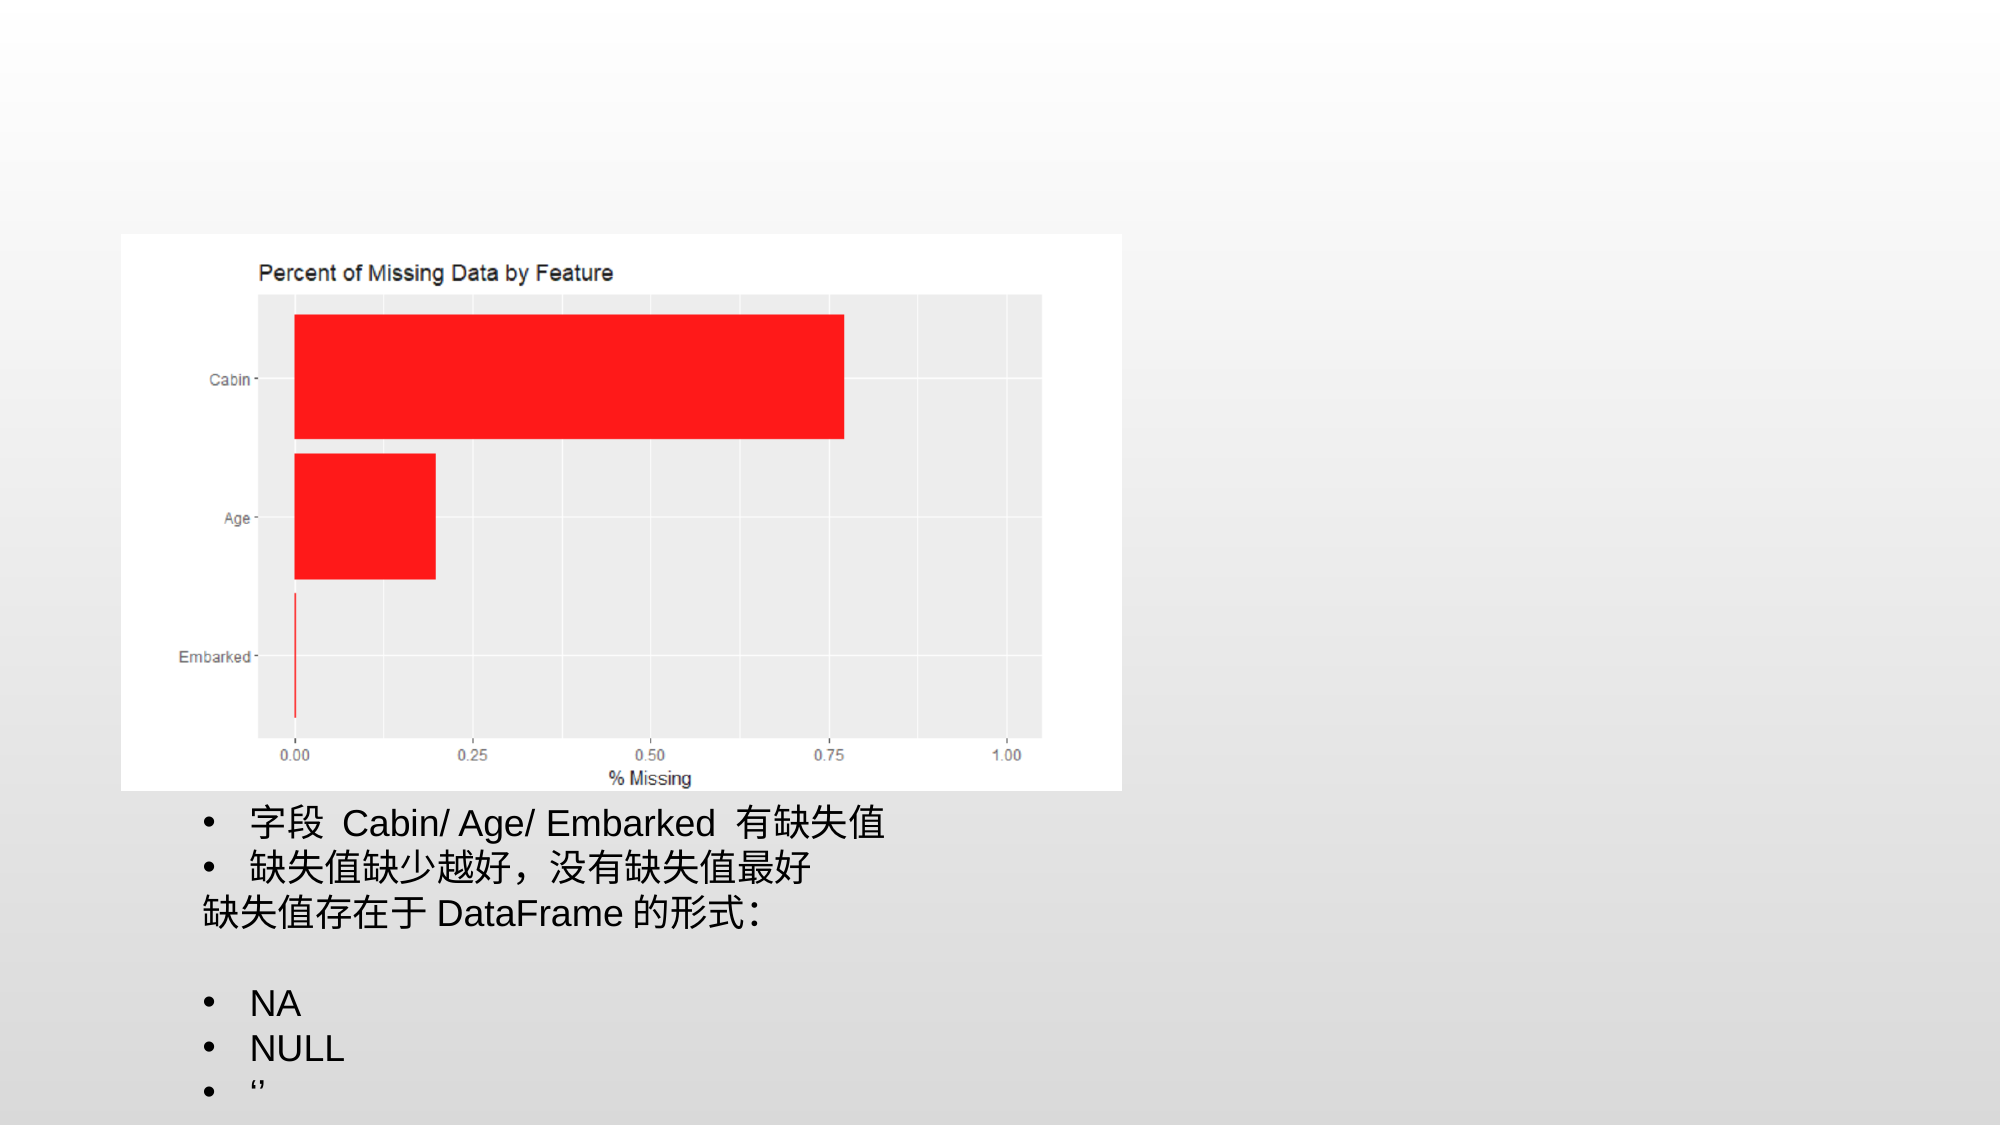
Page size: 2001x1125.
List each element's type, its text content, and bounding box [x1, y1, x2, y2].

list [121, 234, 1122, 791]
text_box 字段 Cabin/ Age/ Embarked 有缺失值 缺失值缺少越好，没有缺失值最好 缺失值存在于DataFrame的形式： NA NULL ‘’ [187, 791, 1188, 1122]
